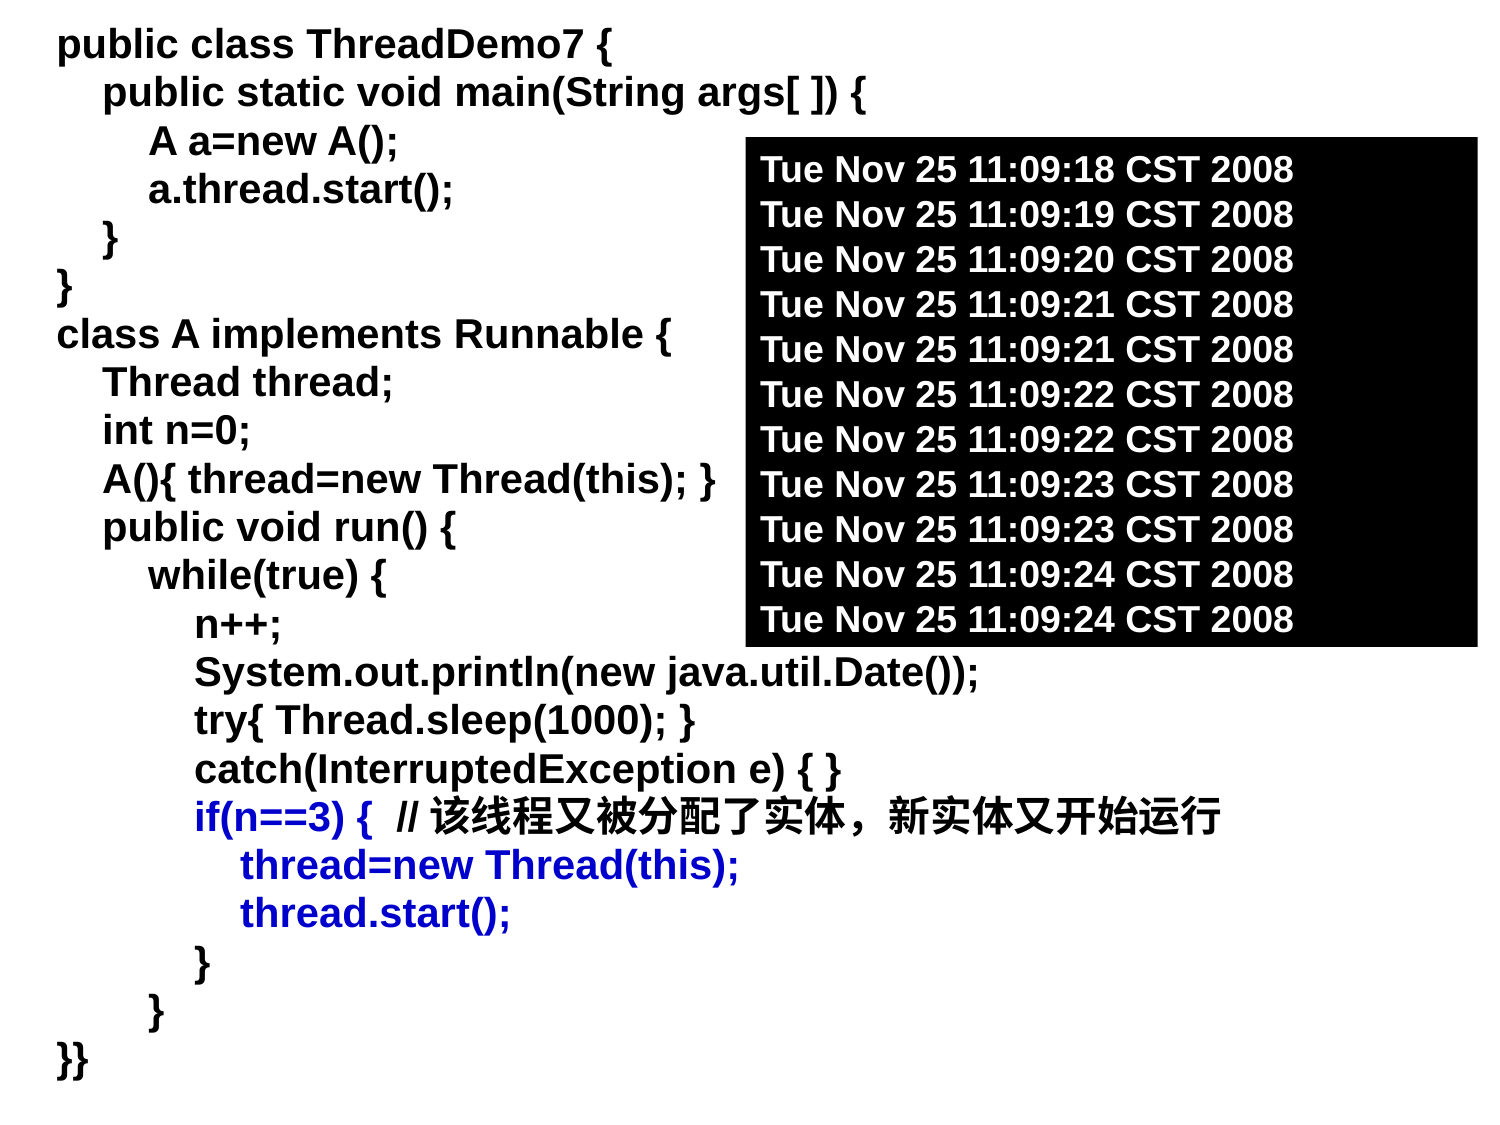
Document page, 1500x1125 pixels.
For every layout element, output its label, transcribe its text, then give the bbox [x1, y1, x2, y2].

list public class ThreadDemo7 { public static void main(String args[ ]) { A a=new A(); a.thread.start(); } } class A implements Runnable { Thread thread; int n=0; A(){ thread=new Thread(this); } public void run() { while(true) { n++; System.out.println(new java.util.Date()); try{ Thread.sleep(1000); } catch(InterruptedException e) { } if(n==3) { //该线程又被分配了实体，新实体又开始运行 thread=new Thread(this); thread.start(); } } }} [41, 19, 1392, 1102]
text_box Tue Nov 25 11:09:18 CST 2008 Tue Nov 25 11:09:19 CST 2008 Tue Nov 25 11:09:20 CST 2008 Tue Nov 25 11:09:21 CST 2008 Tue Nov 25 11:09:21 CST 2008 Tue Nov 25 11:09:22 CST 2008 Tue Nov 25 11:09:22 CST 2008 Tue Nov 25 11:09:23 CST 2008 Tue Nov 25 11:09:23 CST 2008 Tue Nov 25 11:09:24 CST 2008 Tue Nov 25 11:09:24 CST 2008 [745, 137, 1478, 647]
